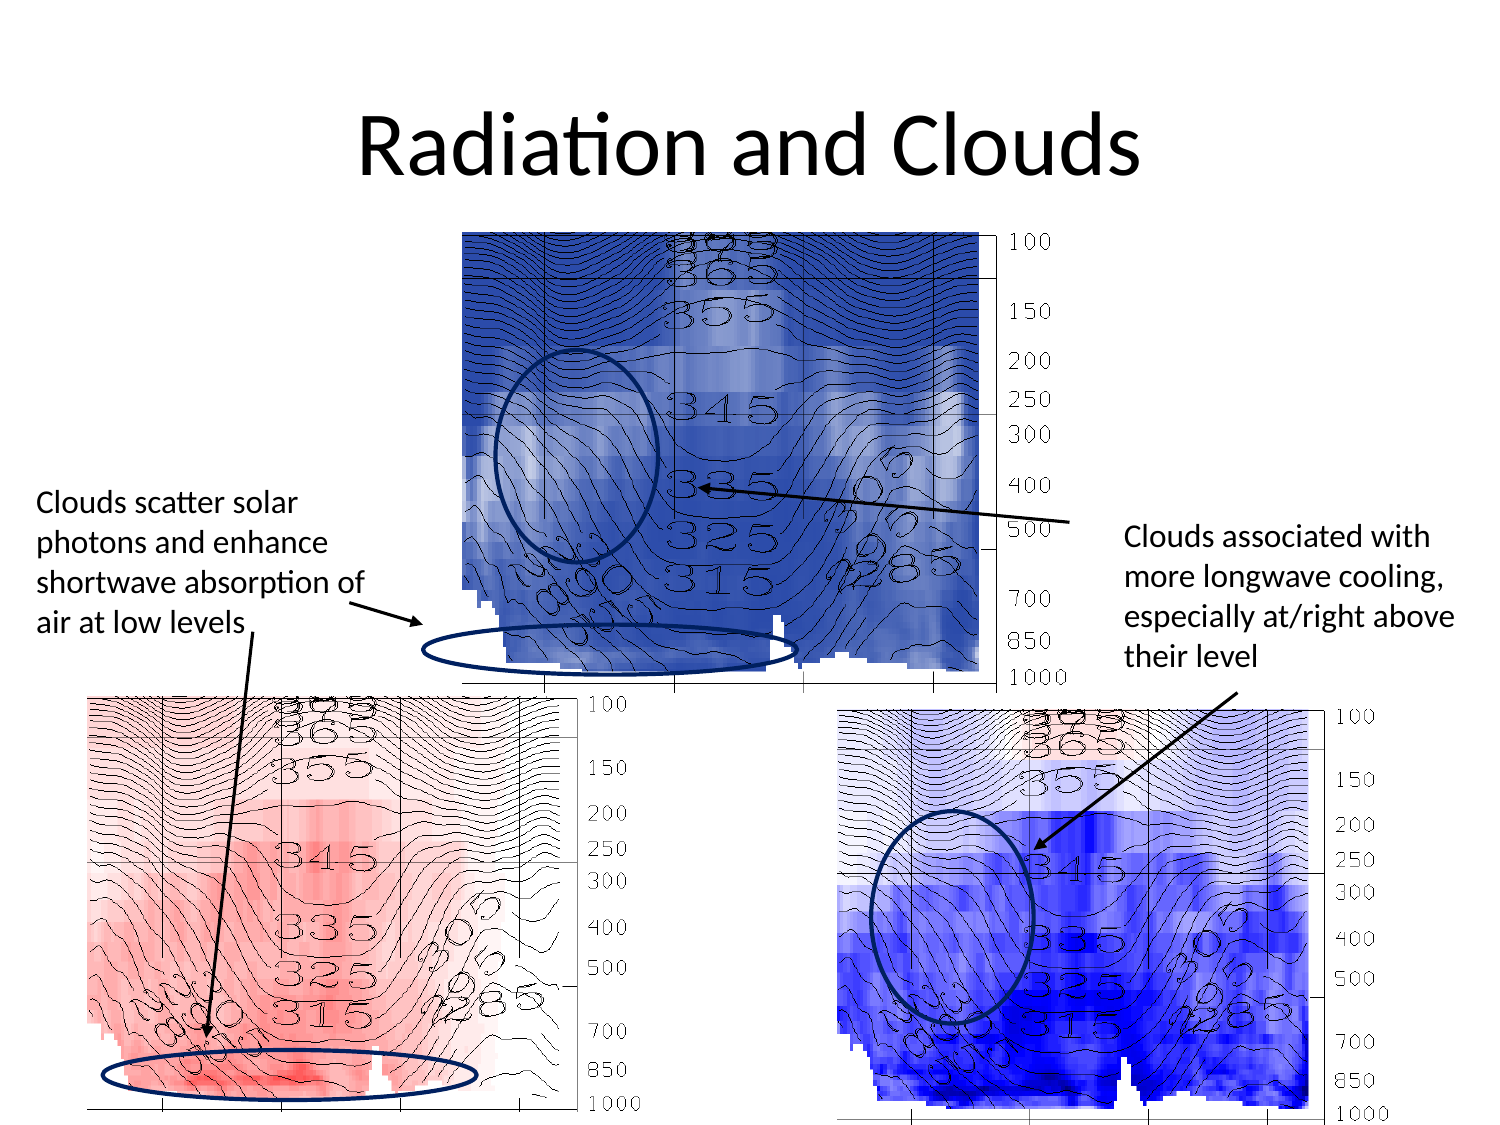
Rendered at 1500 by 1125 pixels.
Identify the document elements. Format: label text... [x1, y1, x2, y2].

title Radiation and Clouds [75, 45, 1425, 233]
picture [837, 709, 1395, 1125]
picture [462, 232, 1070, 693]
text_box Clouds associated with more longwave cooling, especially at/right above their level [1109, 507, 1479, 682]
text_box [1033, 692, 1238, 851]
text_box [421, 633, 457, 667]
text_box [205, 631, 253, 1039]
text_box Clouds scatter solar photons and enhance shortwave absorption of air at low levels [21, 472, 391, 648]
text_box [349, 602, 424, 625]
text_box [697, 487, 1070, 523]
picture [87, 696, 651, 1112]
